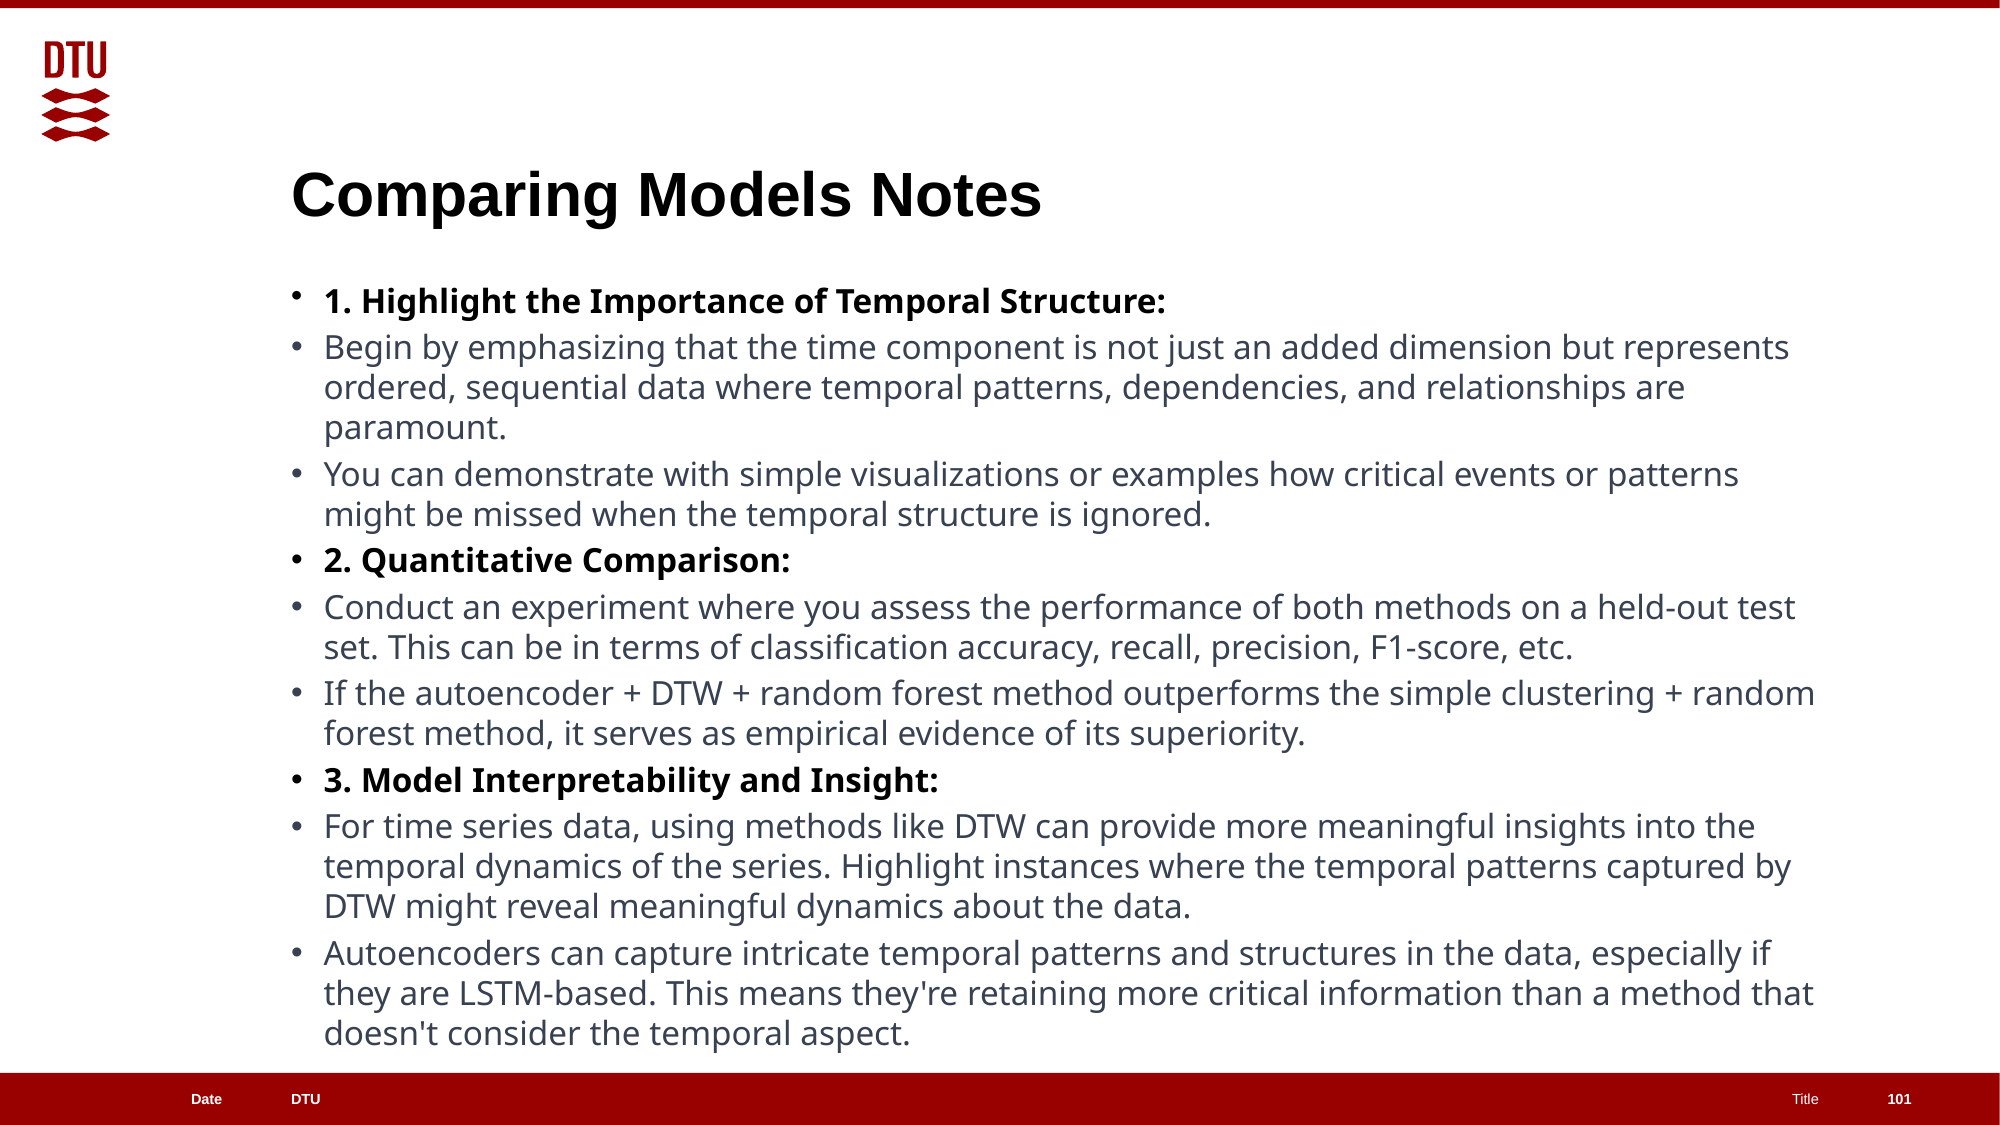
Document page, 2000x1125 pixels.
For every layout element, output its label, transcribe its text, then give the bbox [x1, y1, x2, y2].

slide_number 101 [1887, 1073, 1959, 1125]
title Comparing Models Notes [291, 69, 1819, 230]
list 1. Highlight the Importance of Temporal Structure: Begin by emphasizing that the time component is not just an added dimension but represents ordered, sequential data where temporal patterns, dependencies, and relationships are paramount. You can demonstrate with simple visualizations or examples how critical events or patterns might be missed when the temporal structure is ignored. 2. Quantitative Comparison: Conduct an experiment where you assess the performance of both methods on a held-out test set. This can be in terms of classification accuracy, recall, precision, F1-score, etc. If the autoencoder + DTW + random forest method outperforms the simple clustering + random forest method, it serves as empirical evidence of its superiority. 3. Model Interpretability and Insight: For time series data, using methods like DTW can provide more meaningful insights into the temporal dynamics of the series. Highlight instances where the temporal patterns captured by DTW might reveal meaningful dynamics about the data. Autoencoders can capture intricate temporal patterns and structures in the data, especially if they are LSTM-based. This means they're retaining more critical information than a method that doesn't consider the temporal aspect. [291, 279, 1819, 1026]
